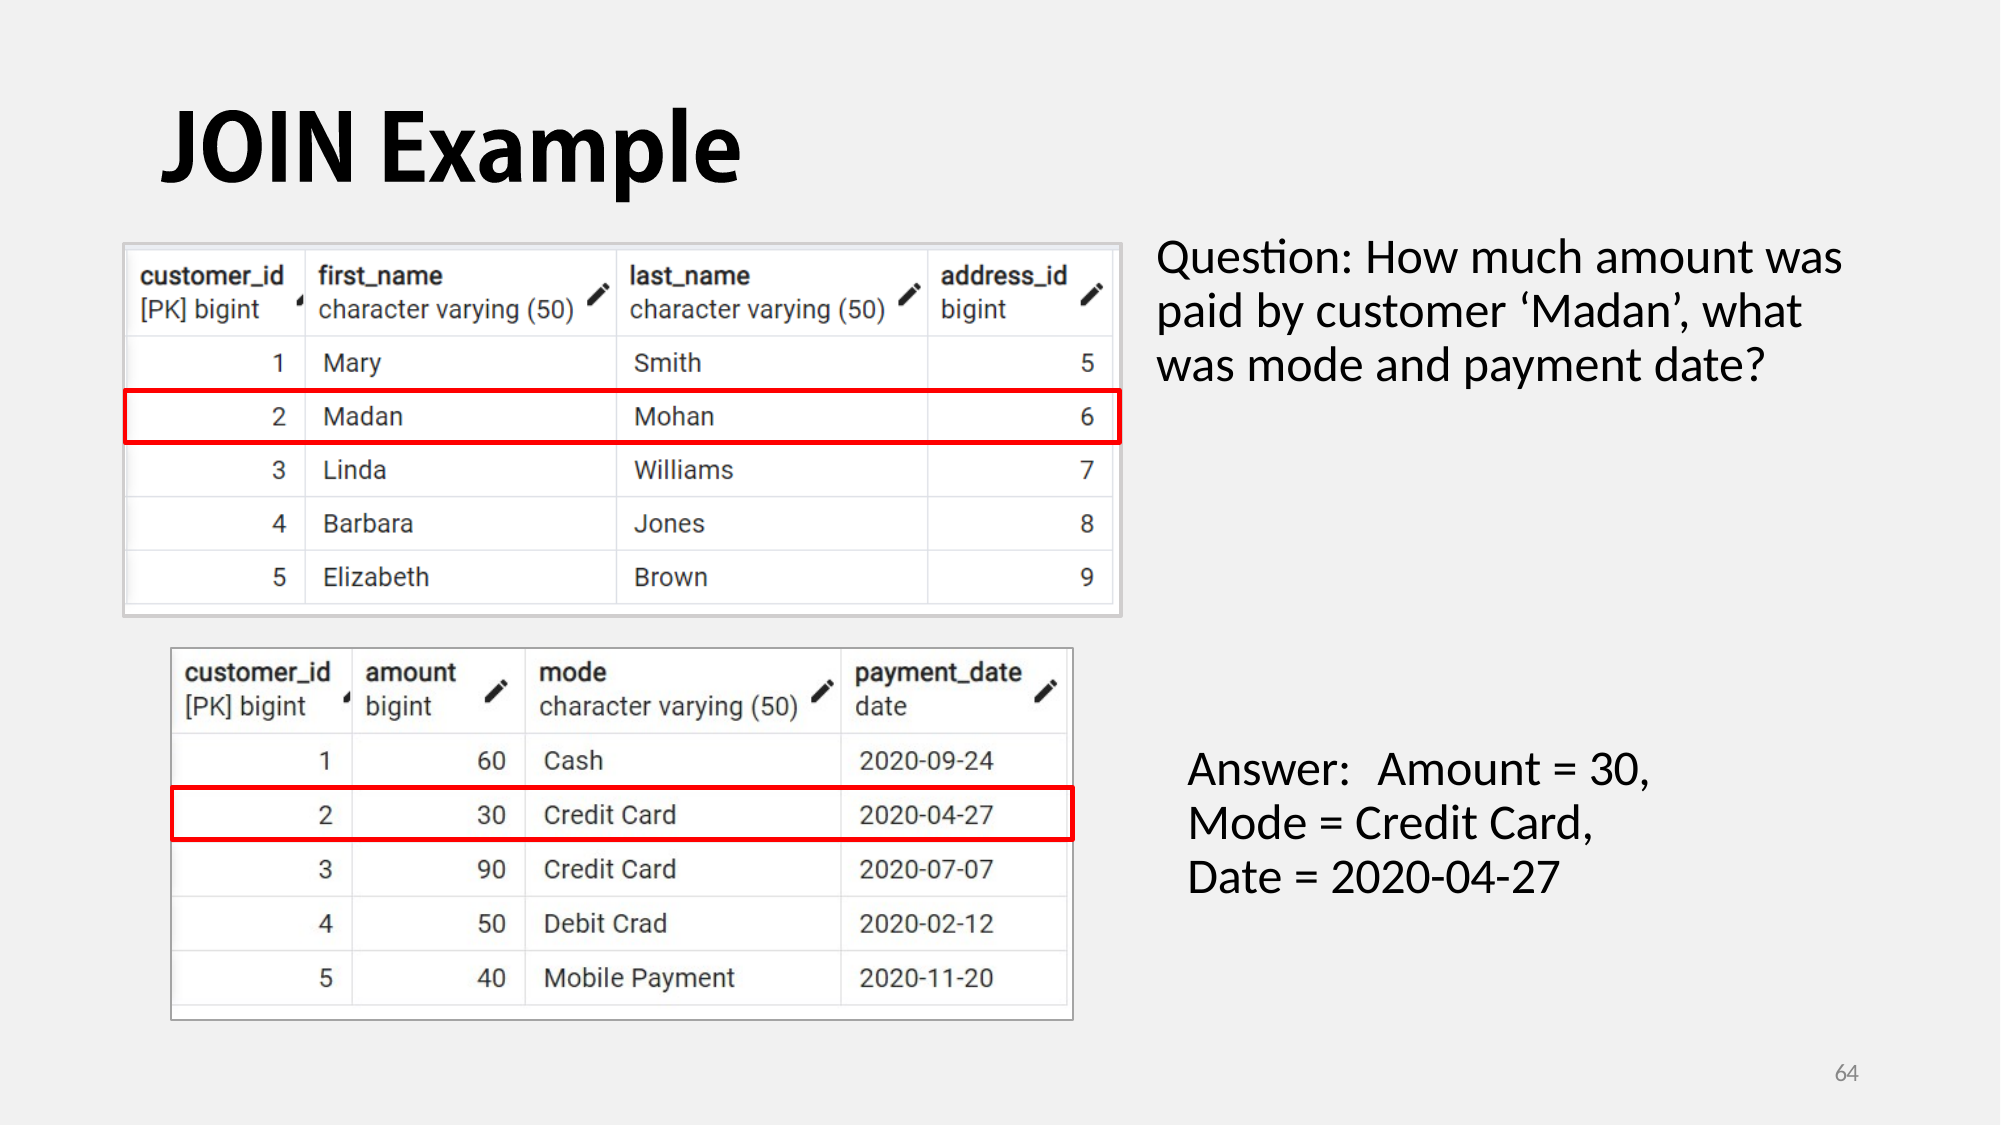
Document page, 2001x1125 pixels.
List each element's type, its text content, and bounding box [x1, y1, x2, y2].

slide_number 64 [1802, 1060, 1863, 1100]
text_box Answer: Amount = 30, Mode = Credit Card, Date = 2020-04-27 [1185, 732, 1652, 904]
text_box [121, 241, 1123, 618]
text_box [169, 646, 1075, 1021]
title Question: How much amount was paid by customer ‘Madan’, what was mode and payment date? [1154, 220, 1847, 418]
picture [161, 92, 791, 209]
